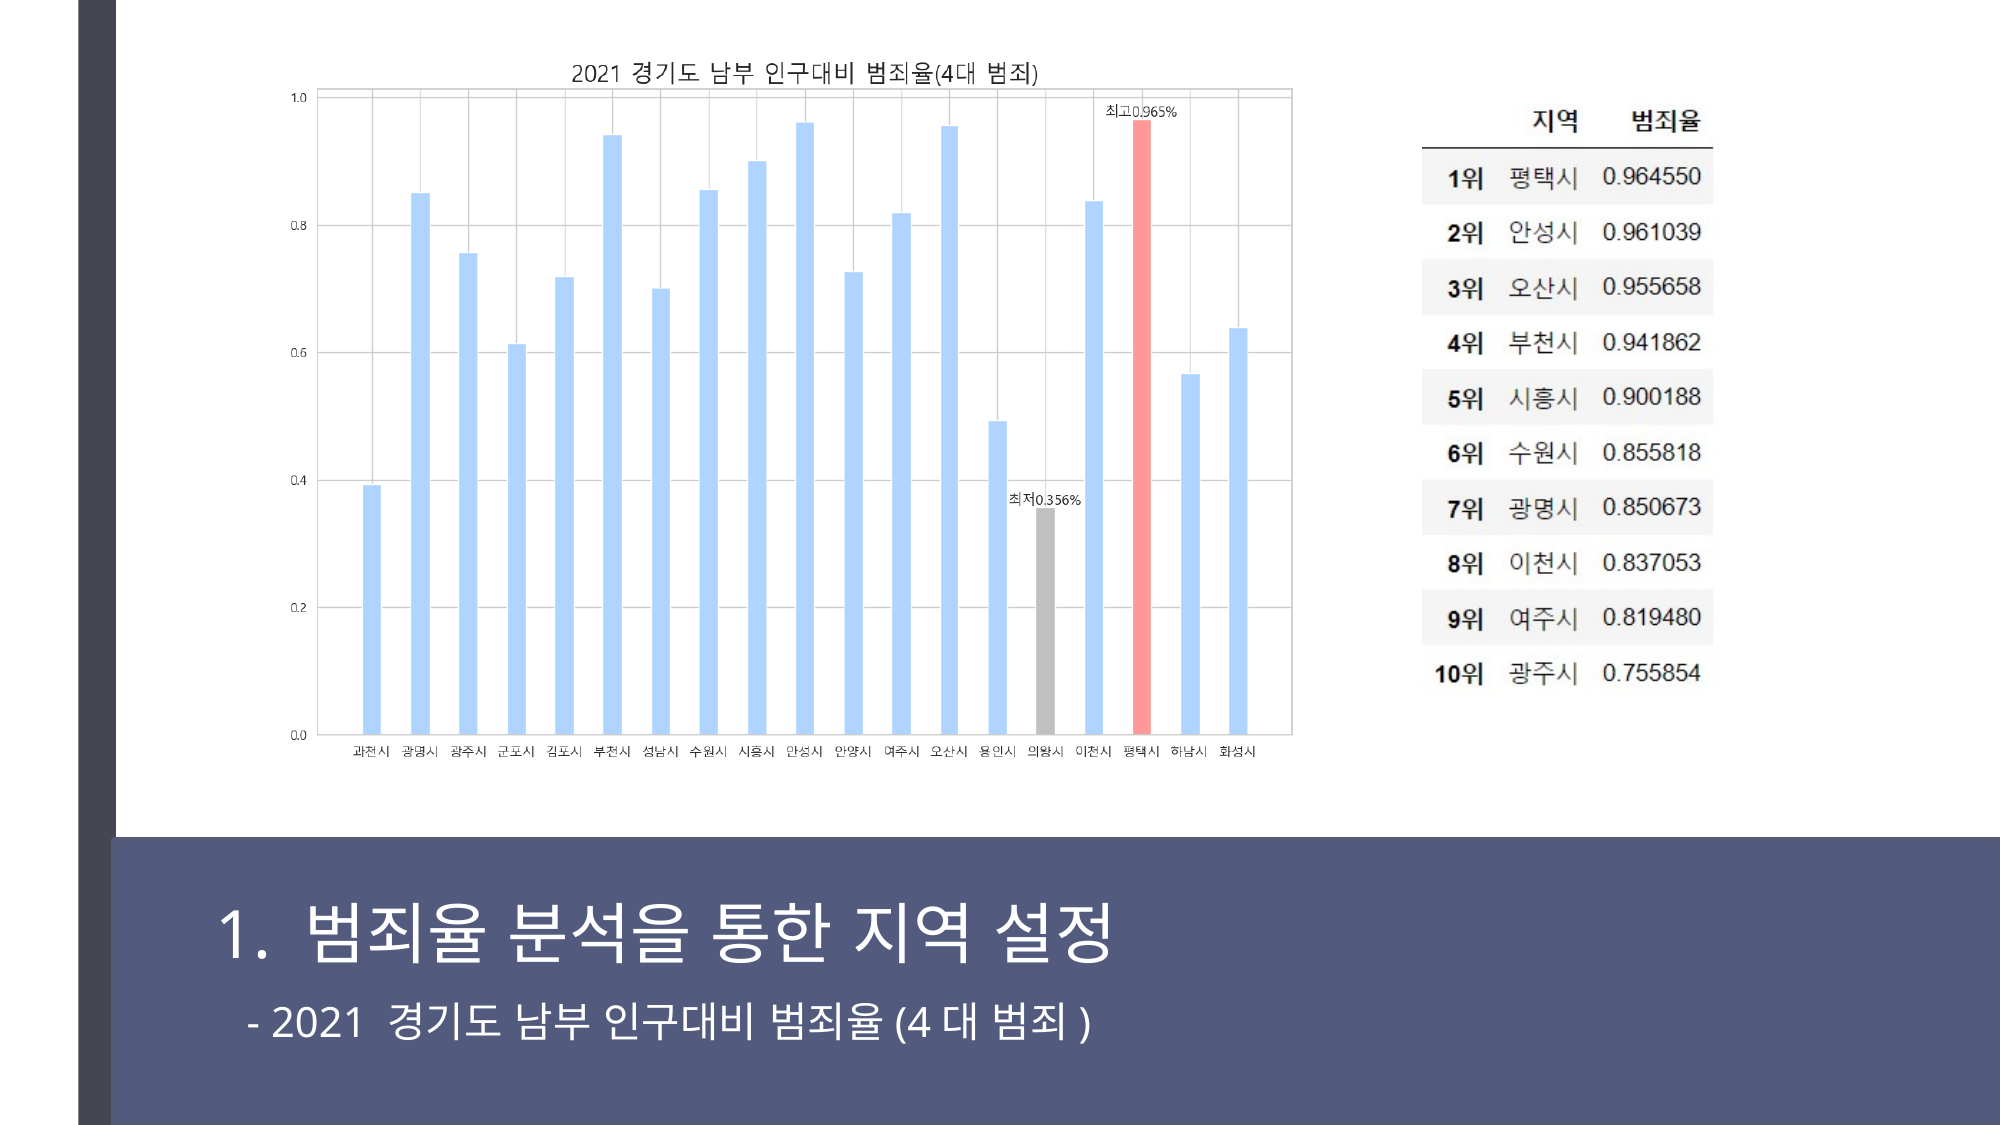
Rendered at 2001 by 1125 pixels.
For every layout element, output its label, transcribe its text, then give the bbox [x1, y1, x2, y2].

text_box [111, 837, 2000, 1125]
picture [281, 55, 1299, 767]
text_box [134, 966, 612, 1074]
text_box - 2021 경기도 남부 인구대비 범죄율(4대 범죄) [231, 994, 1213, 1045]
picture [1422, 103, 1719, 697]
text_box 1. 범죄율 분석을 통한 지역 설정 [199, 894, 1571, 991]
